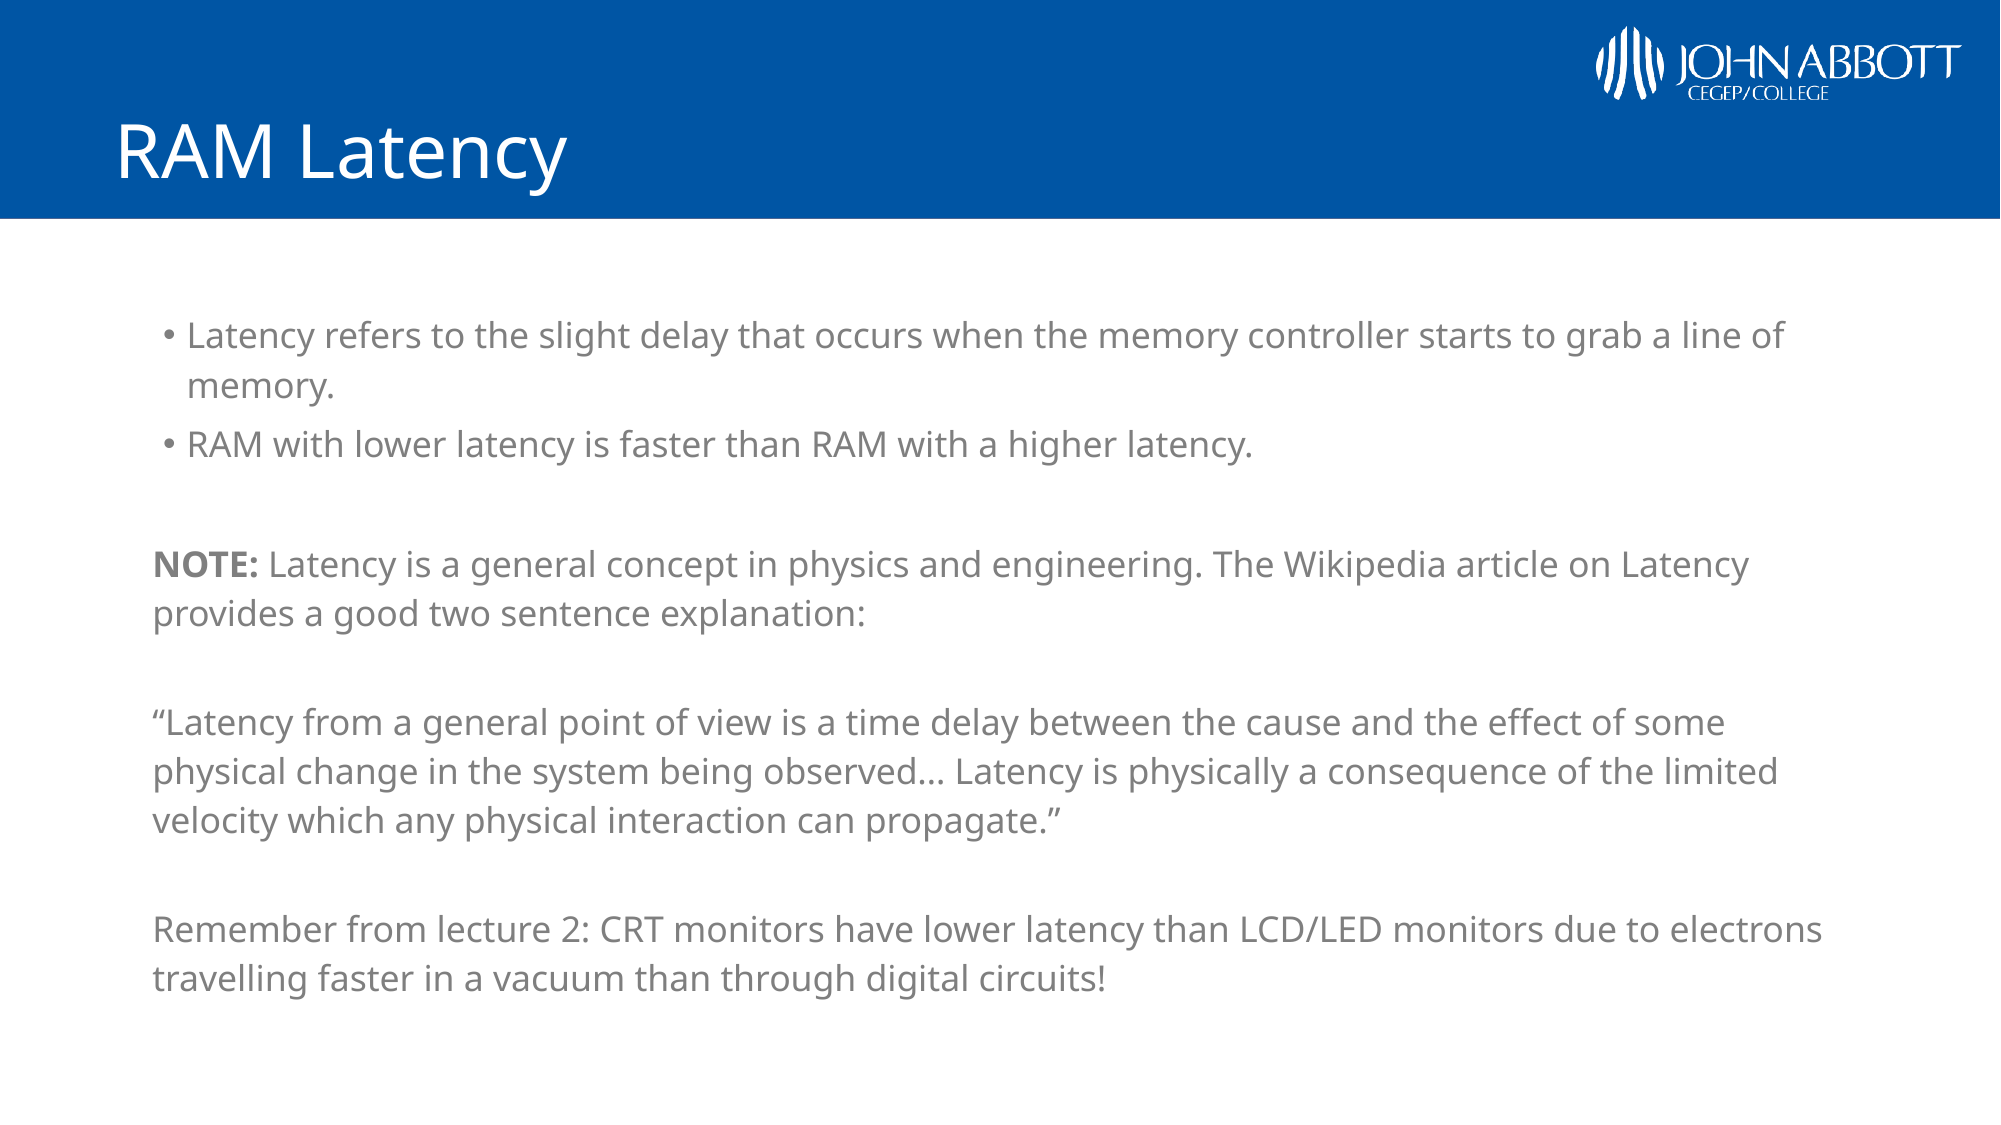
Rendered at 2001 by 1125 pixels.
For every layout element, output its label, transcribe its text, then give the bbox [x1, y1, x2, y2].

picture [1863, 26, 1962, 100]
list Latency refers to the slight delay that occurs when the memory controller starts to grab a line of memory. RAM with lower latency is faster than RAM with a higher latency. NOTE: Latency is a general concept in physics and engineering. The Wikipedia article on Latency provides a good two sentence explanation: “Latency from a general point of view is a time delay between the cause and the effect of some physical change in the system being observed… Latency is physically a consequence of the limited velocity which any physical interaction can propagate.” Remember from lecture 2: CRT monitors have lower latency than LCD/LED monitors due to electrons travelling faster in a vacuum than through digital circuits! [137, 299, 1863, 1014]
title RAM Latency [99, 0, 1863, 202]
